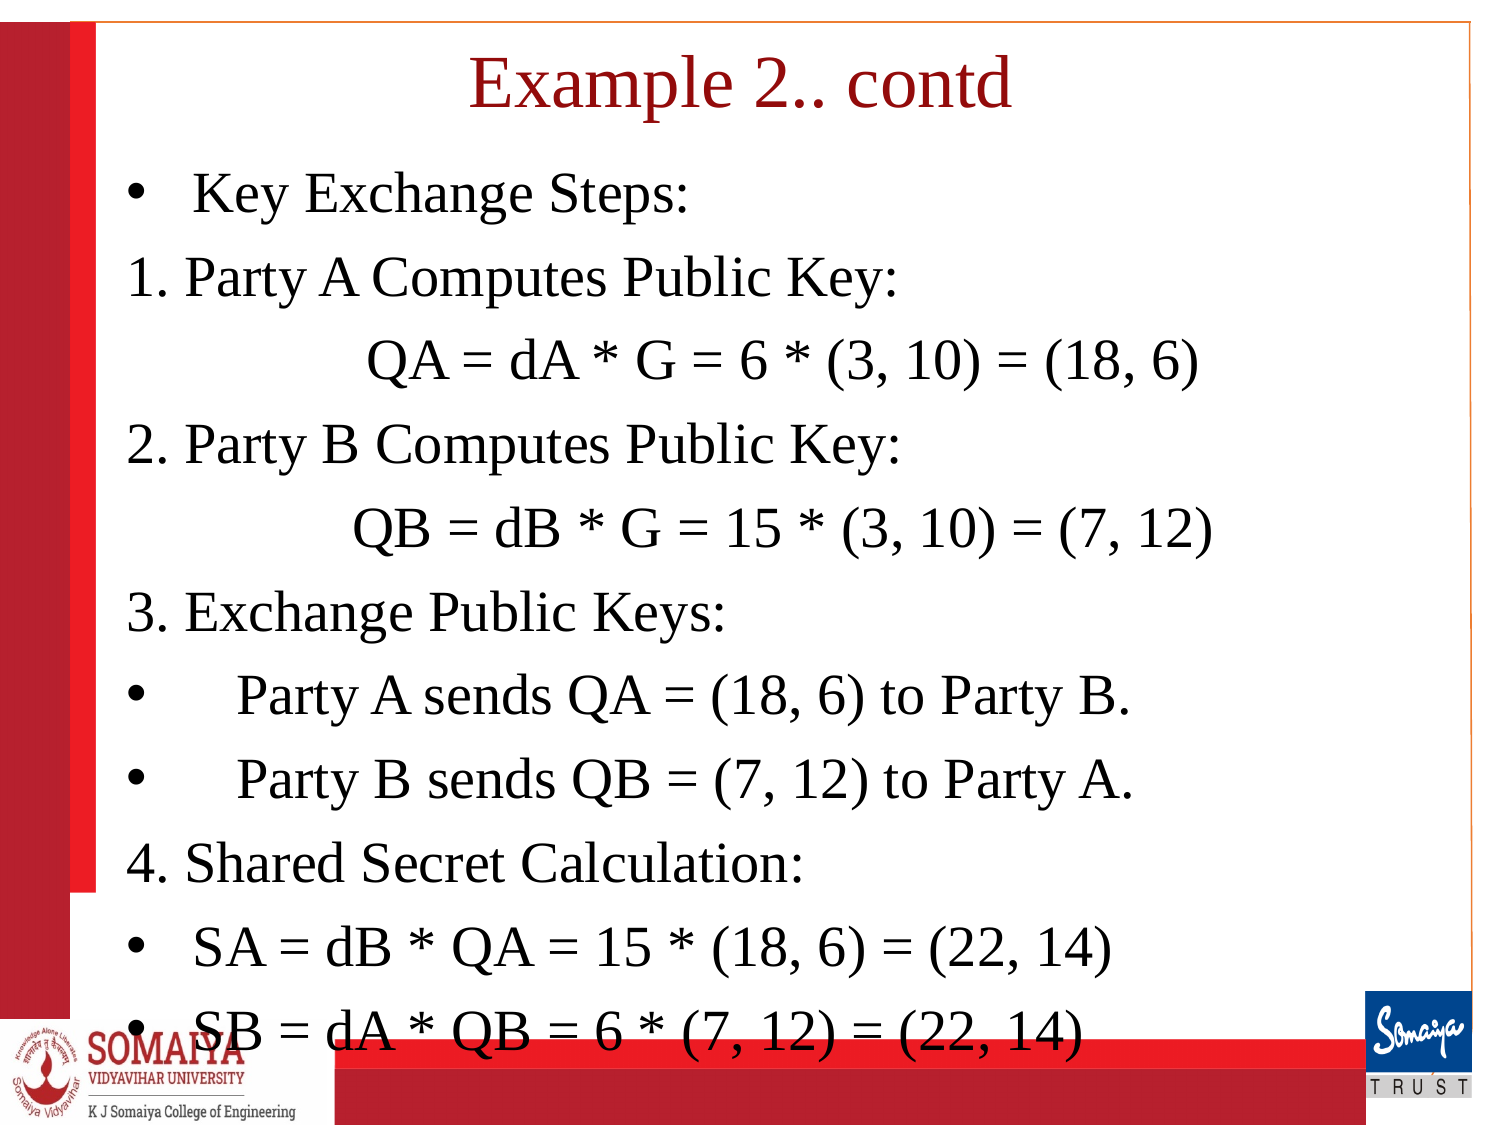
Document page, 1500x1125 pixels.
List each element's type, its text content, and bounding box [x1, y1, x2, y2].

list Key Exchange Steps: 1. Party A Computes Public Key: QA = dA * G = 6 * (3, 10) = (18, 6) 2. Party B Computes Public Key: QB = dB * G = 15 * (3, 10) = (7, 12) 3. Exchange Public Keys: Party A sends QA = (18, 6) to Party B. Party B sends QB = (7, 12) to Party A. 4. Shared Secret Calculation: SA = dB * QA = 15 * (18, 6) = (22, 14) SB = dA * QB = 6 * (7, 12) = (22, 14) [102, 154, 1456, 959]
title Example 2.. contd [134, 35, 1349, 154]
picture [335, 1040, 1365, 1125]
picture [1365, 991, 1472, 1098]
picture [0, 22, 327, 1125]
